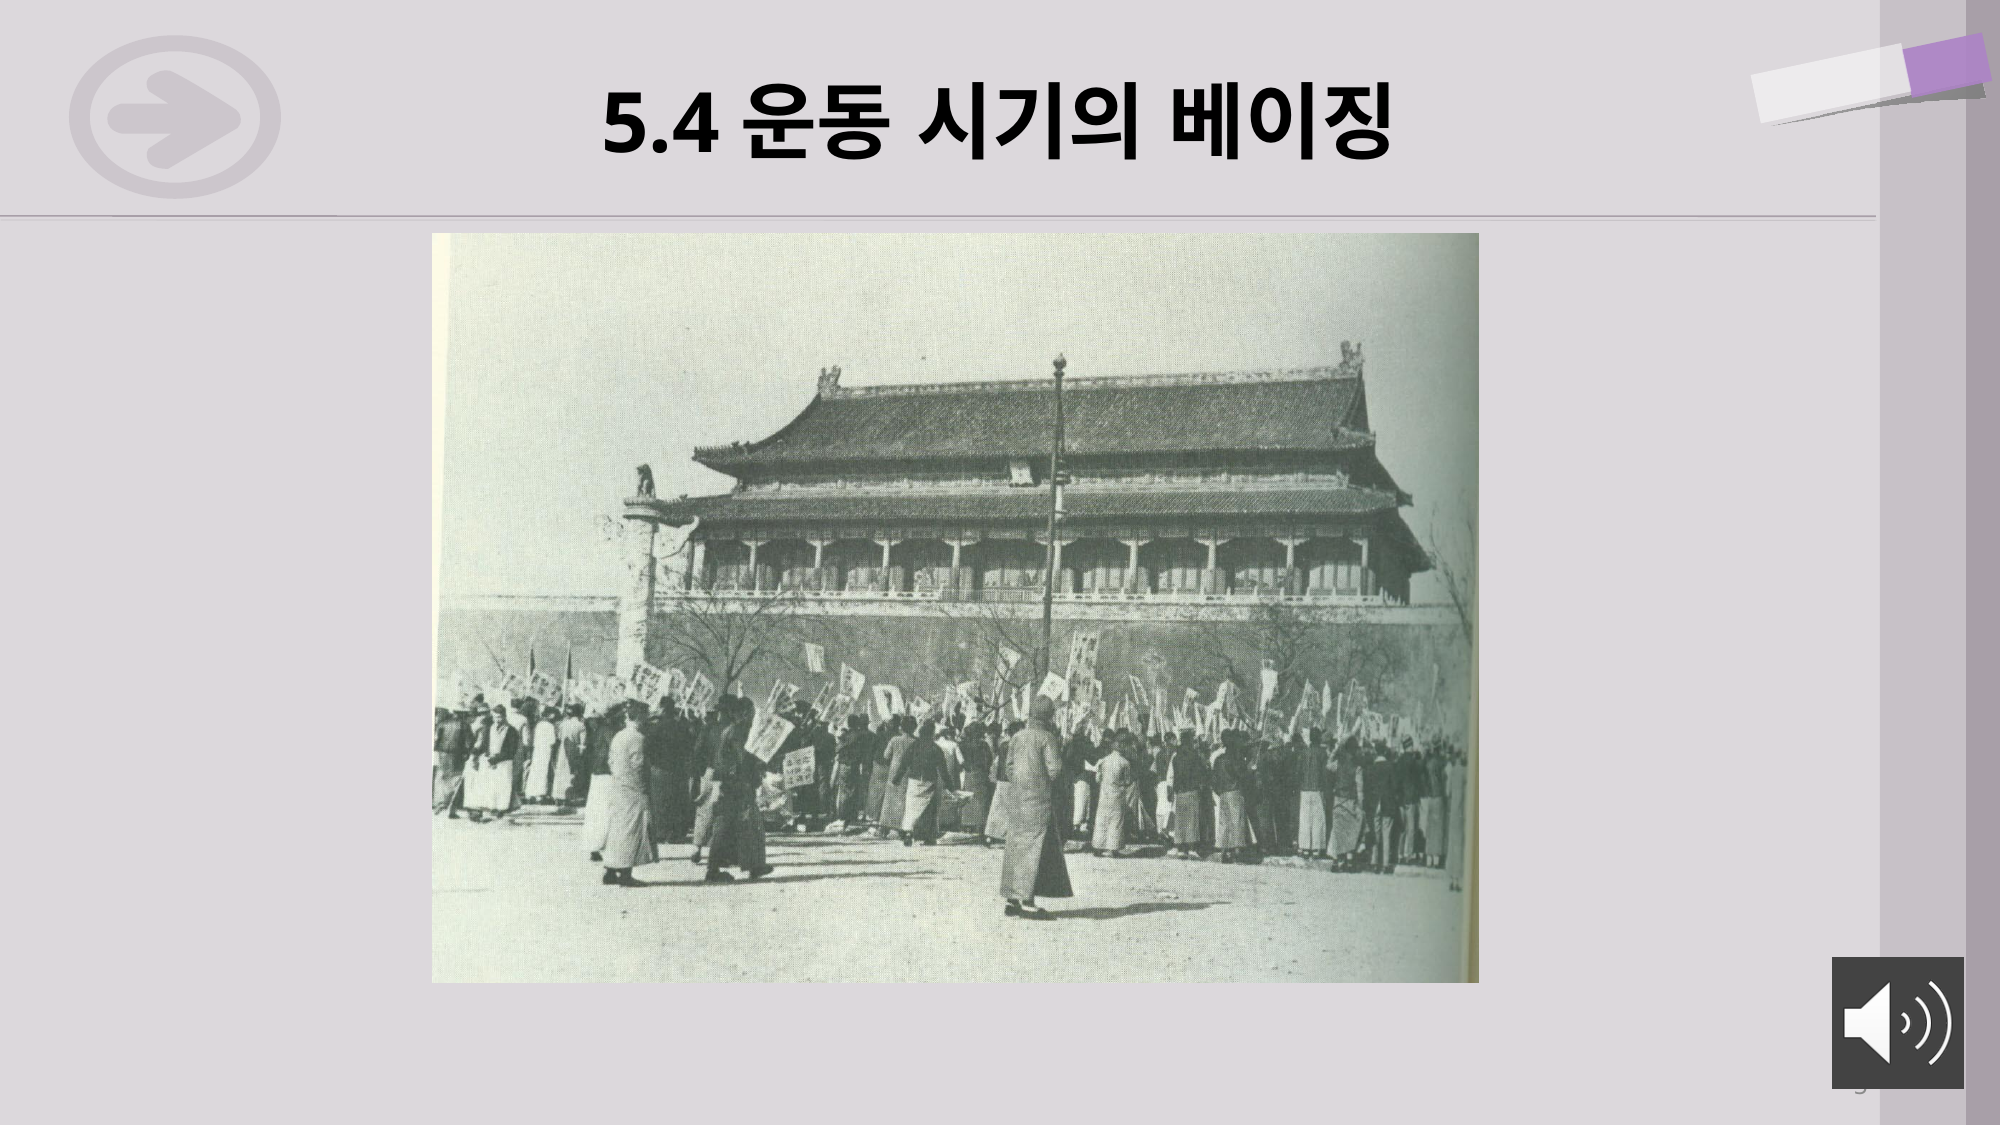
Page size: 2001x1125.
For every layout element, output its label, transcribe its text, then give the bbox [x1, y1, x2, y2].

picture [1830, 955, 1965, 1090]
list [432, 233, 1479, 984]
title 5.4운동 시기의 베이징 [99, 24, 1900, 213]
slide_number 5 [1416, 1061, 1883, 1112]
